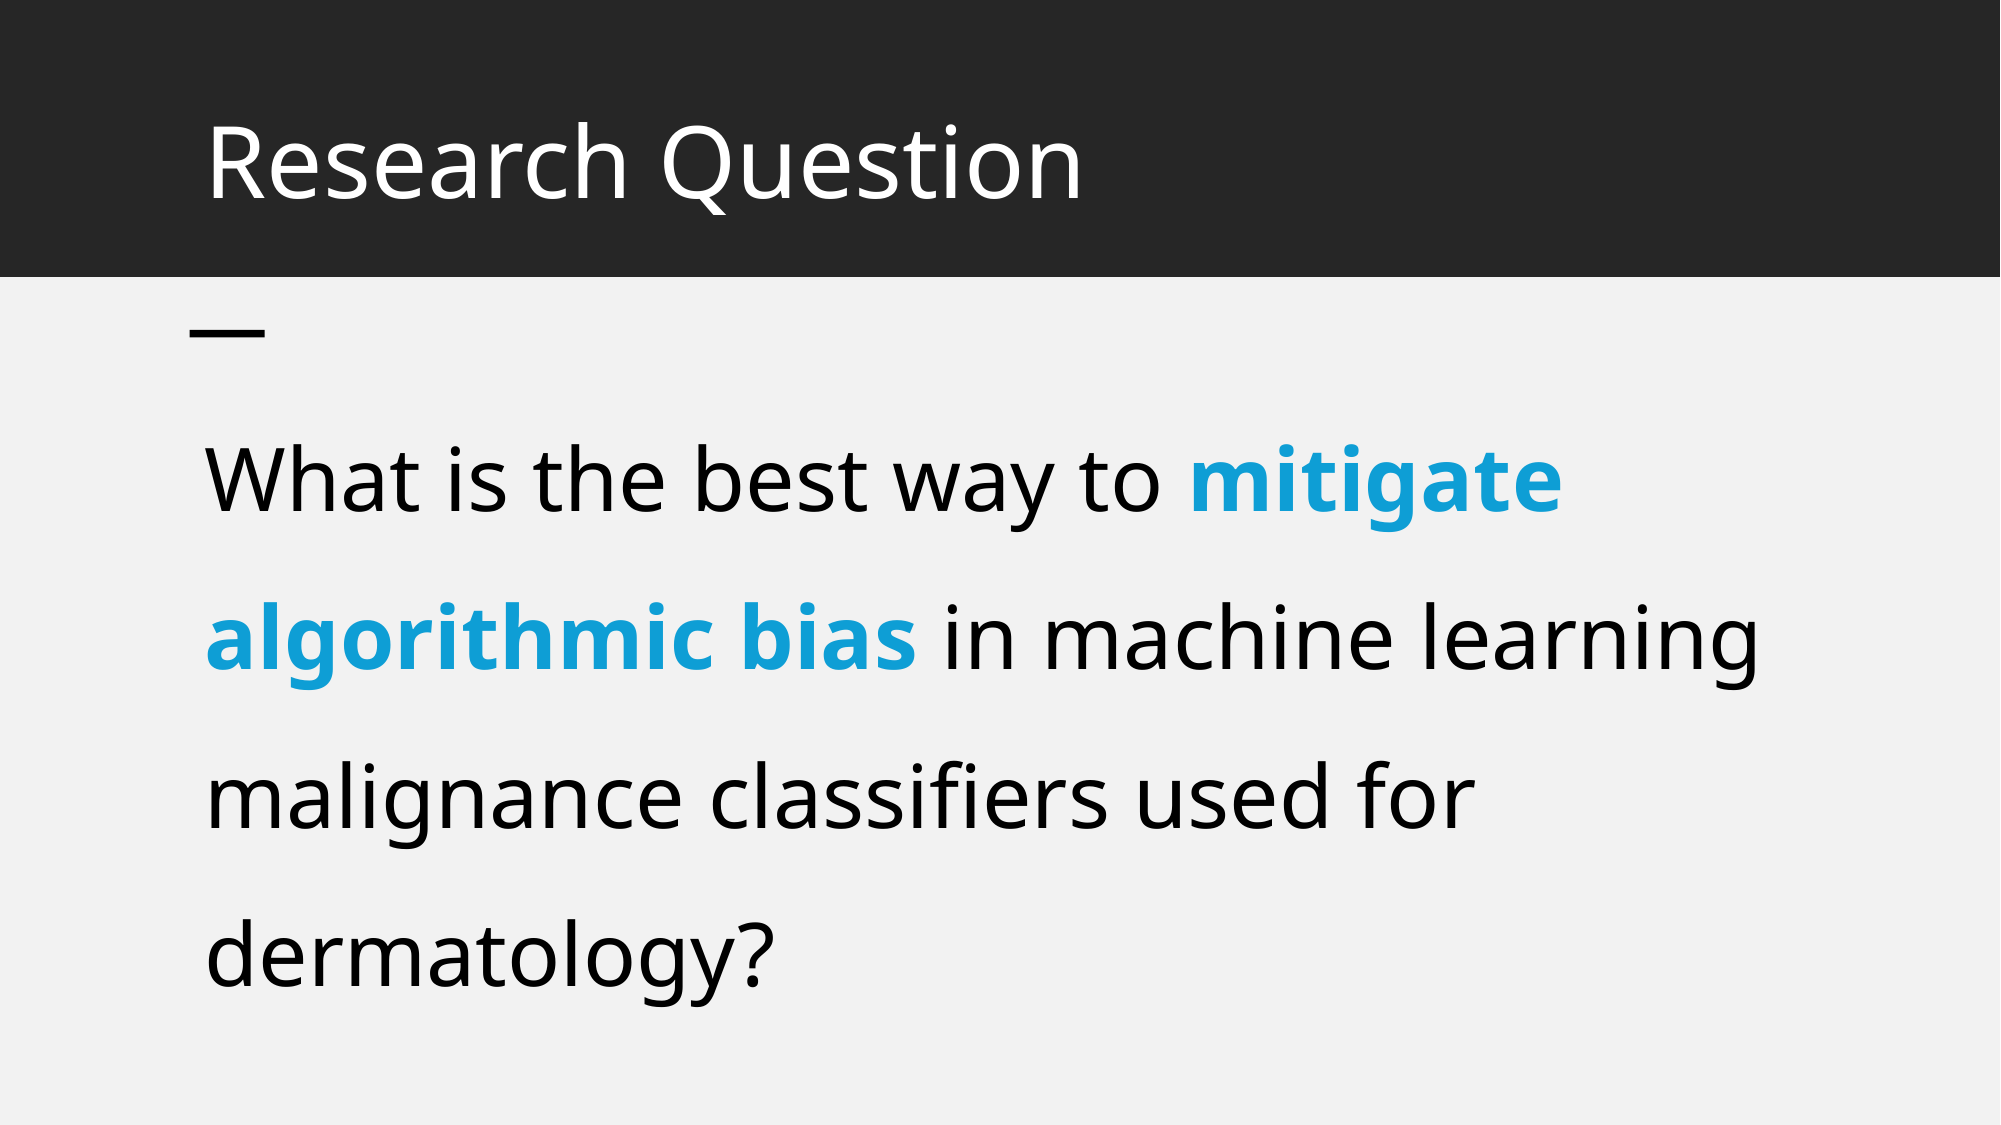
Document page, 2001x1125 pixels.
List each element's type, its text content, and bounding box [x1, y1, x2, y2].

list What is the best way to mitigate algorithmic bias in machine learning malignance classifiers used for dermatology? [189, 363, 1811, 1014]
title Research Question [189, 104, 1812, 253]
text_box [0, 0, 2000, 275]
text_box [0, 275, 2000, 1125]
text_box [188, 328, 266, 339]
